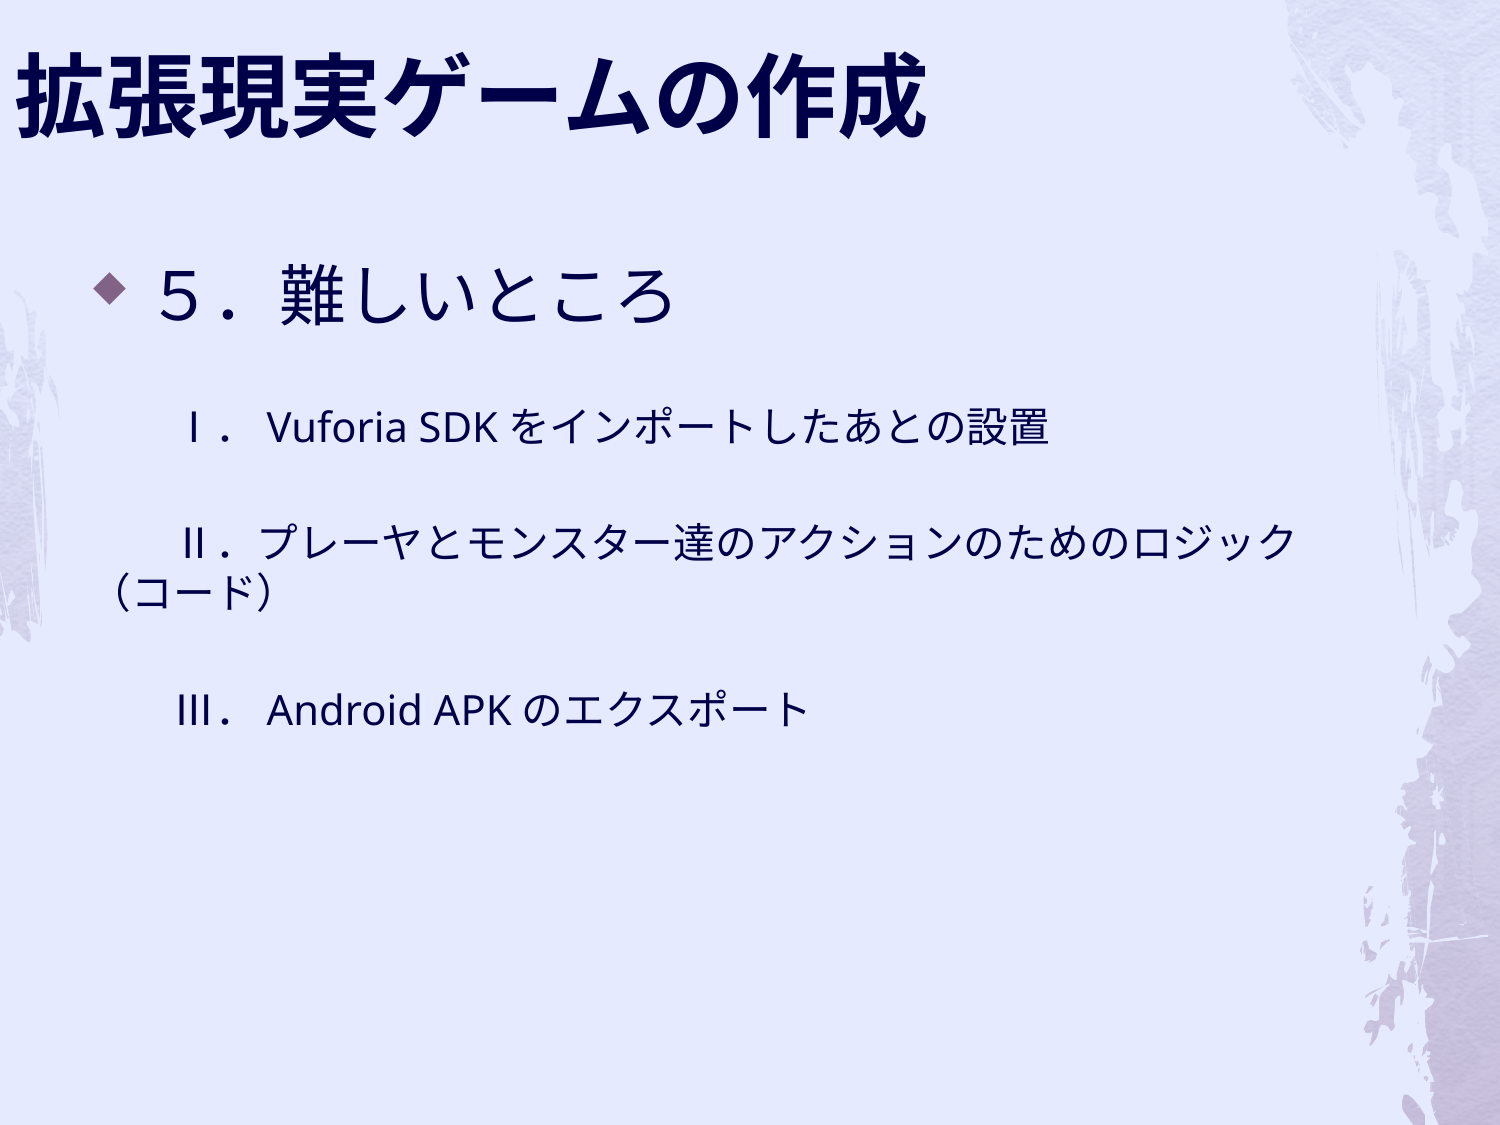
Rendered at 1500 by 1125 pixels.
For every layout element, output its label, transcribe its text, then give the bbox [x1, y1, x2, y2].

list ５．難しいところ Ⅰ．Vuforia SDKをインポートしたあとの設置 Ⅱ．プレーヤとモンスター達のアクションのためのロジック（コード） Ⅲ．Android APKのエクスポート [75, 246, 1425, 989]
text_box 拡張現実ゲームの作成 [0, 0, 1467, 188]
